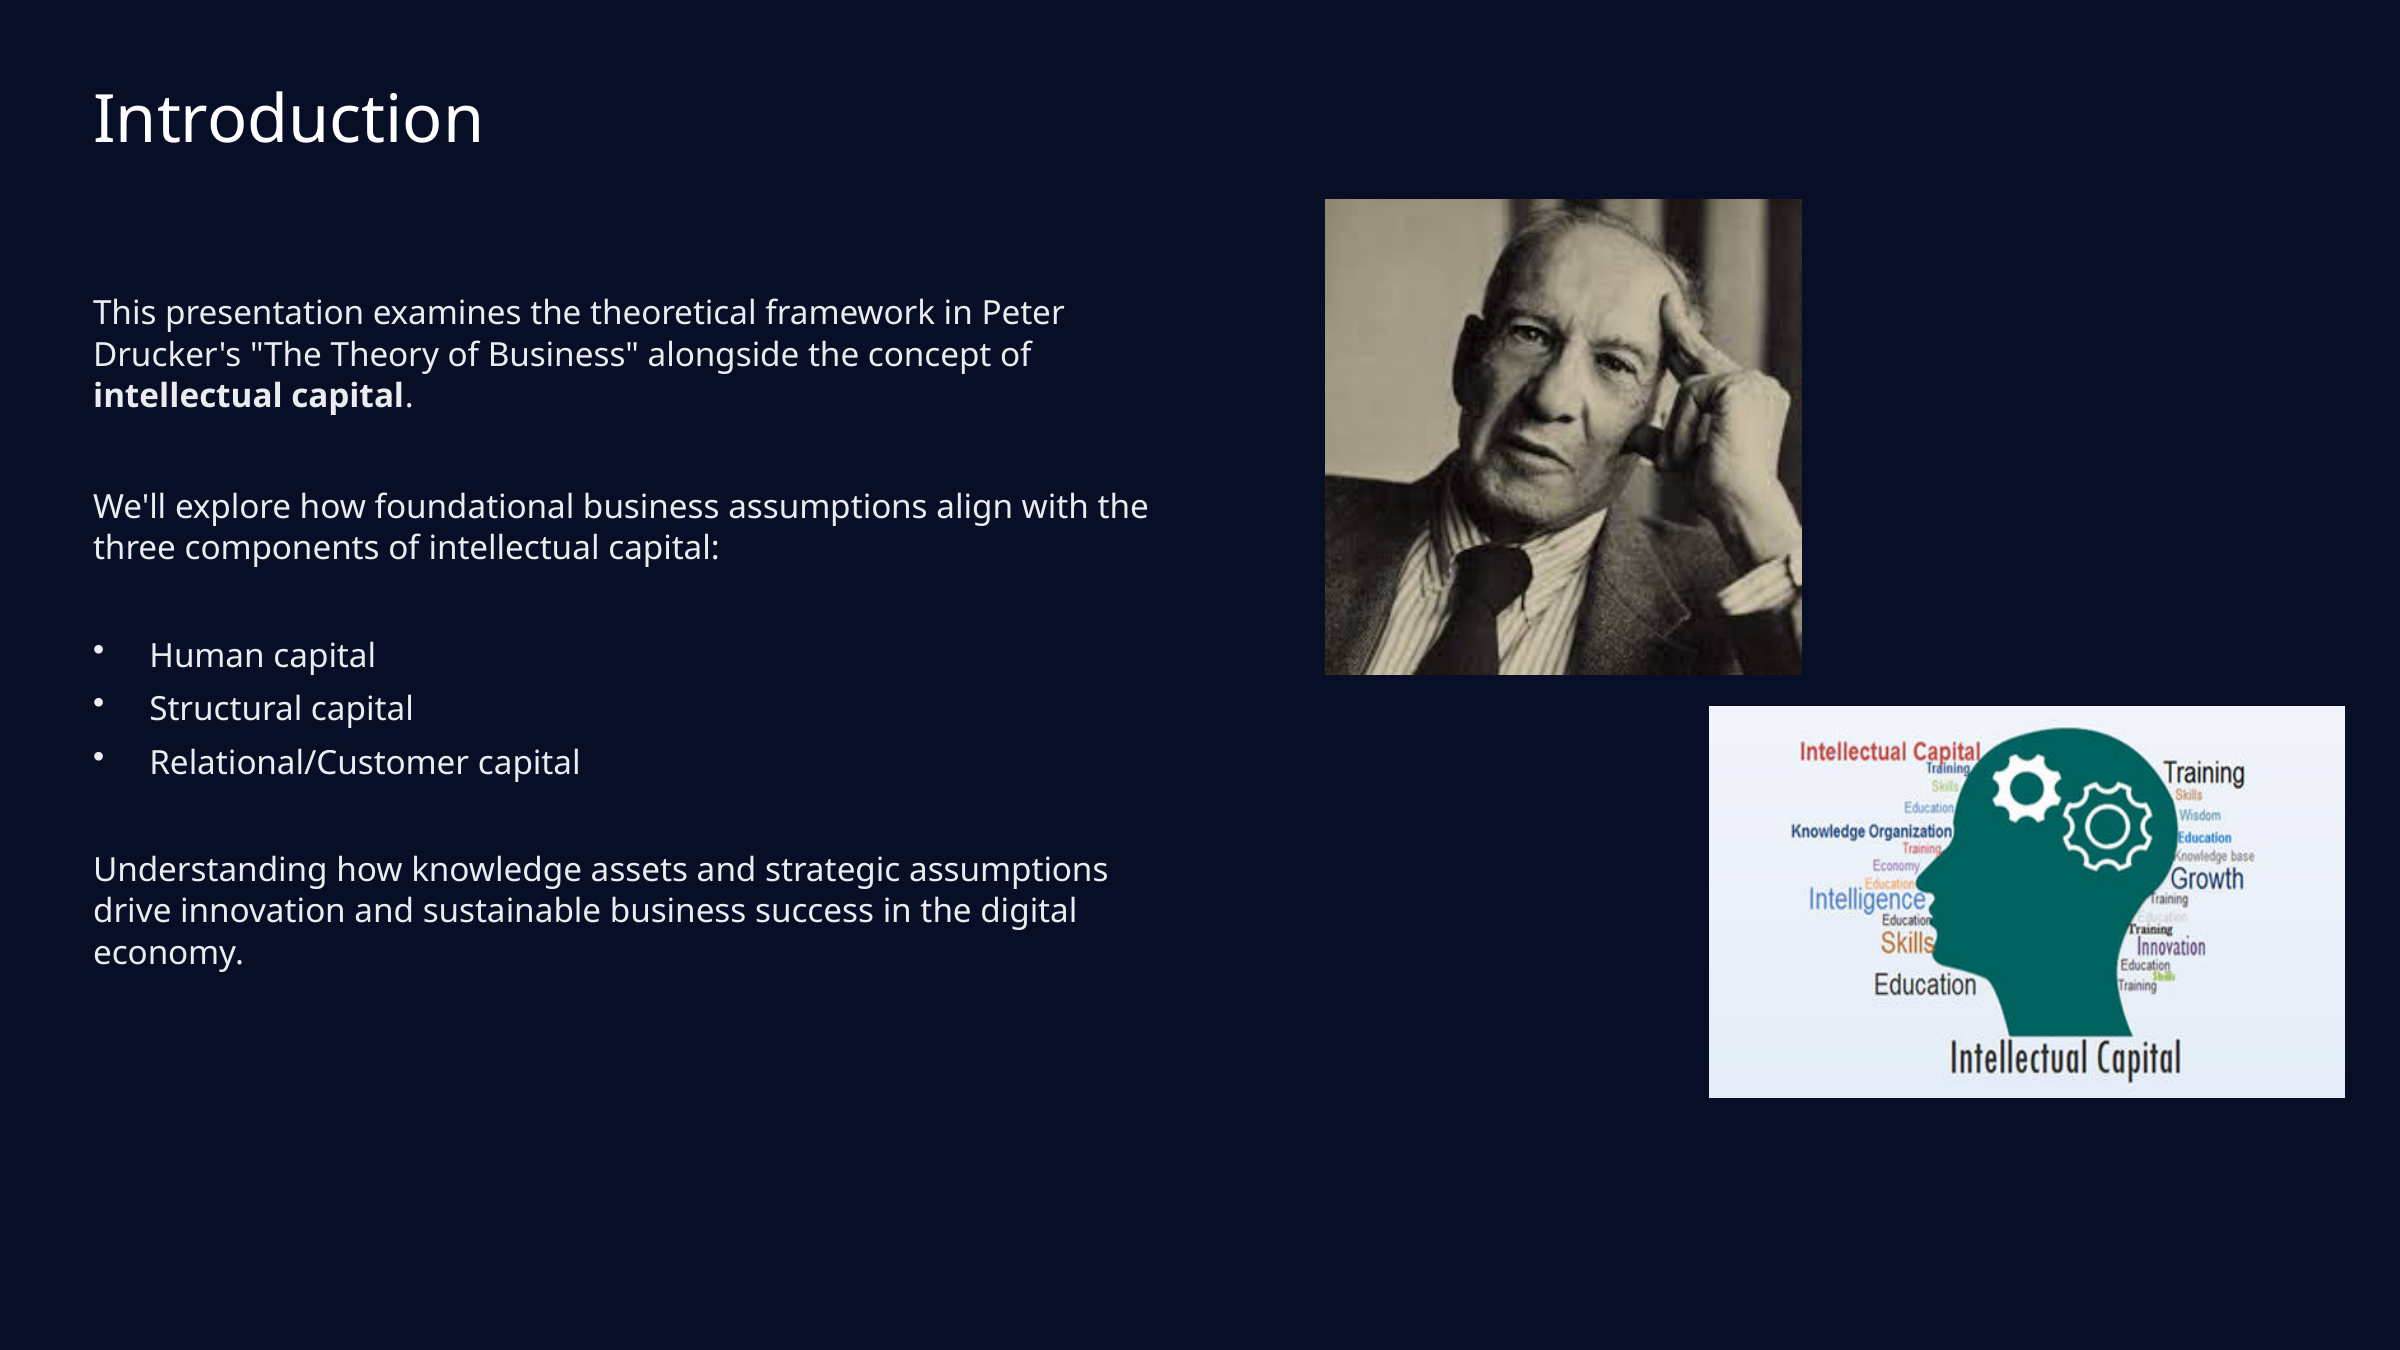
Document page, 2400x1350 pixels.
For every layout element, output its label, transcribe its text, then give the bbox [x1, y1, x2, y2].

text_box Structural capital [93, 685, 1168, 728]
text_box We'll explore how foundational business assumptions align with the three components of intellectual capital: [93, 483, 1168, 569]
picture [1325, 199, 1802, 675]
text_box Relational/Customer capital [93, 739, 1168, 782]
text_box Human capital [93, 632, 1168, 675]
picture [1709, 706, 2345, 1098]
text_box Introduction [93, 73, 759, 157]
text_box This presentation examines the theoretical framework in Peter Drucker's "The Theory of Business" alongside the concept of intellectual capital. [93, 289, 1168, 419]
text_box Understanding how knowledge assets and strategic assumptions drive innovation and sustainable business success in the digital economy. [93, 845, 1168, 982]
